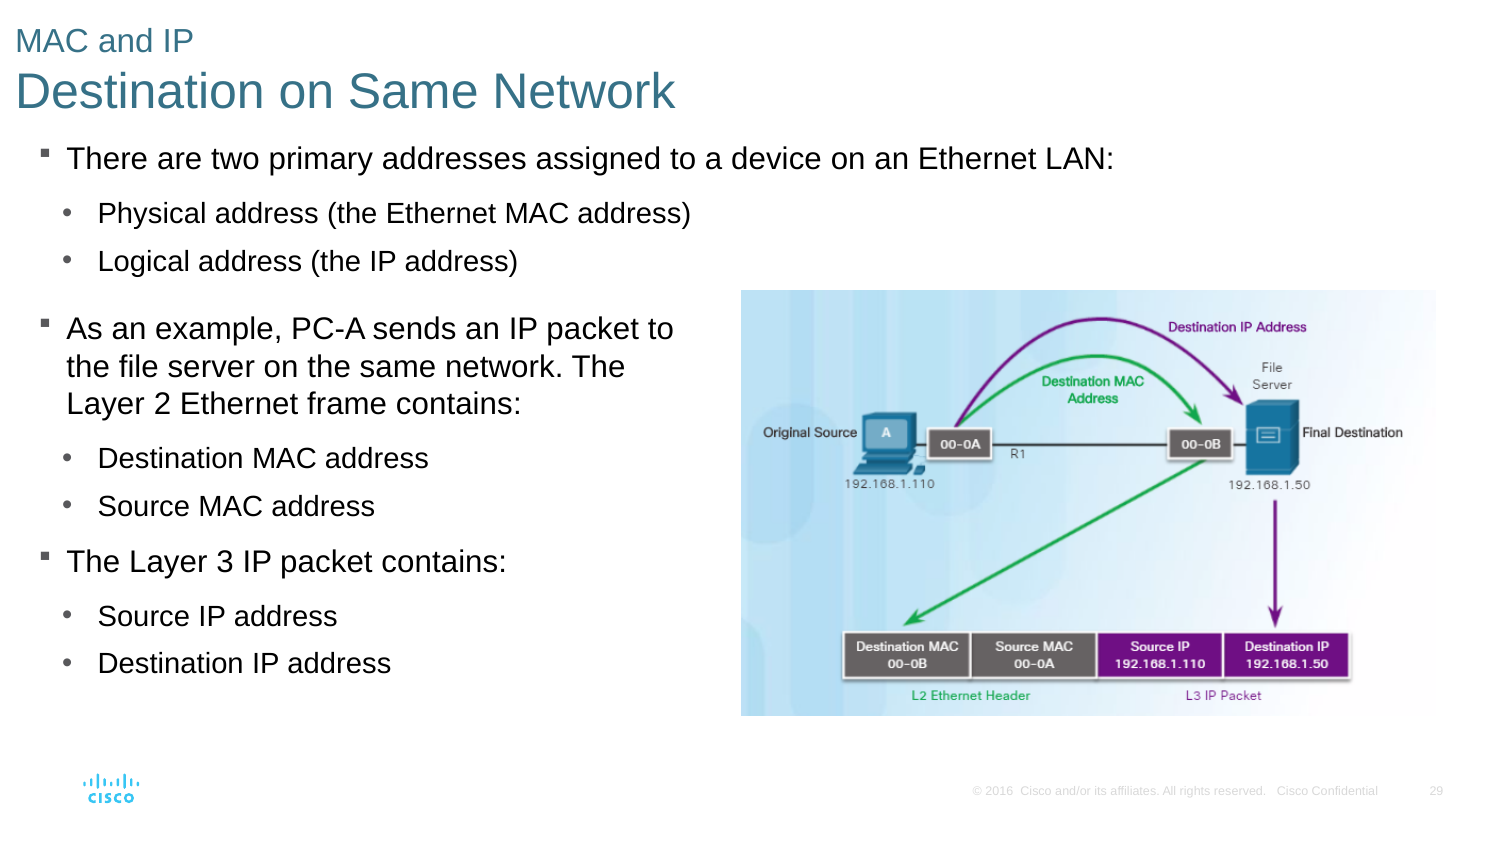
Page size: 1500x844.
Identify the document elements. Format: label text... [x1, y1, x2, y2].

picture [741, 290, 1436, 716]
text_box As an example, PC-A sends an IP packet to the file server on the same network. The Layer 2 Ethernet frame contains: Destination MAC address Source MAC address The Layer 3 IP packet contains: Source IP address Destination IP address [23, 301, 714, 732]
list There are two primary addresses assigned to a device on an Ethernet LAN: Physical address (the Ethernet MAC address) Logical address (the IP address) [23, 131, 1452, 301]
title MAC and IP Destination on Same Network [0, 6, 1500, 131]
